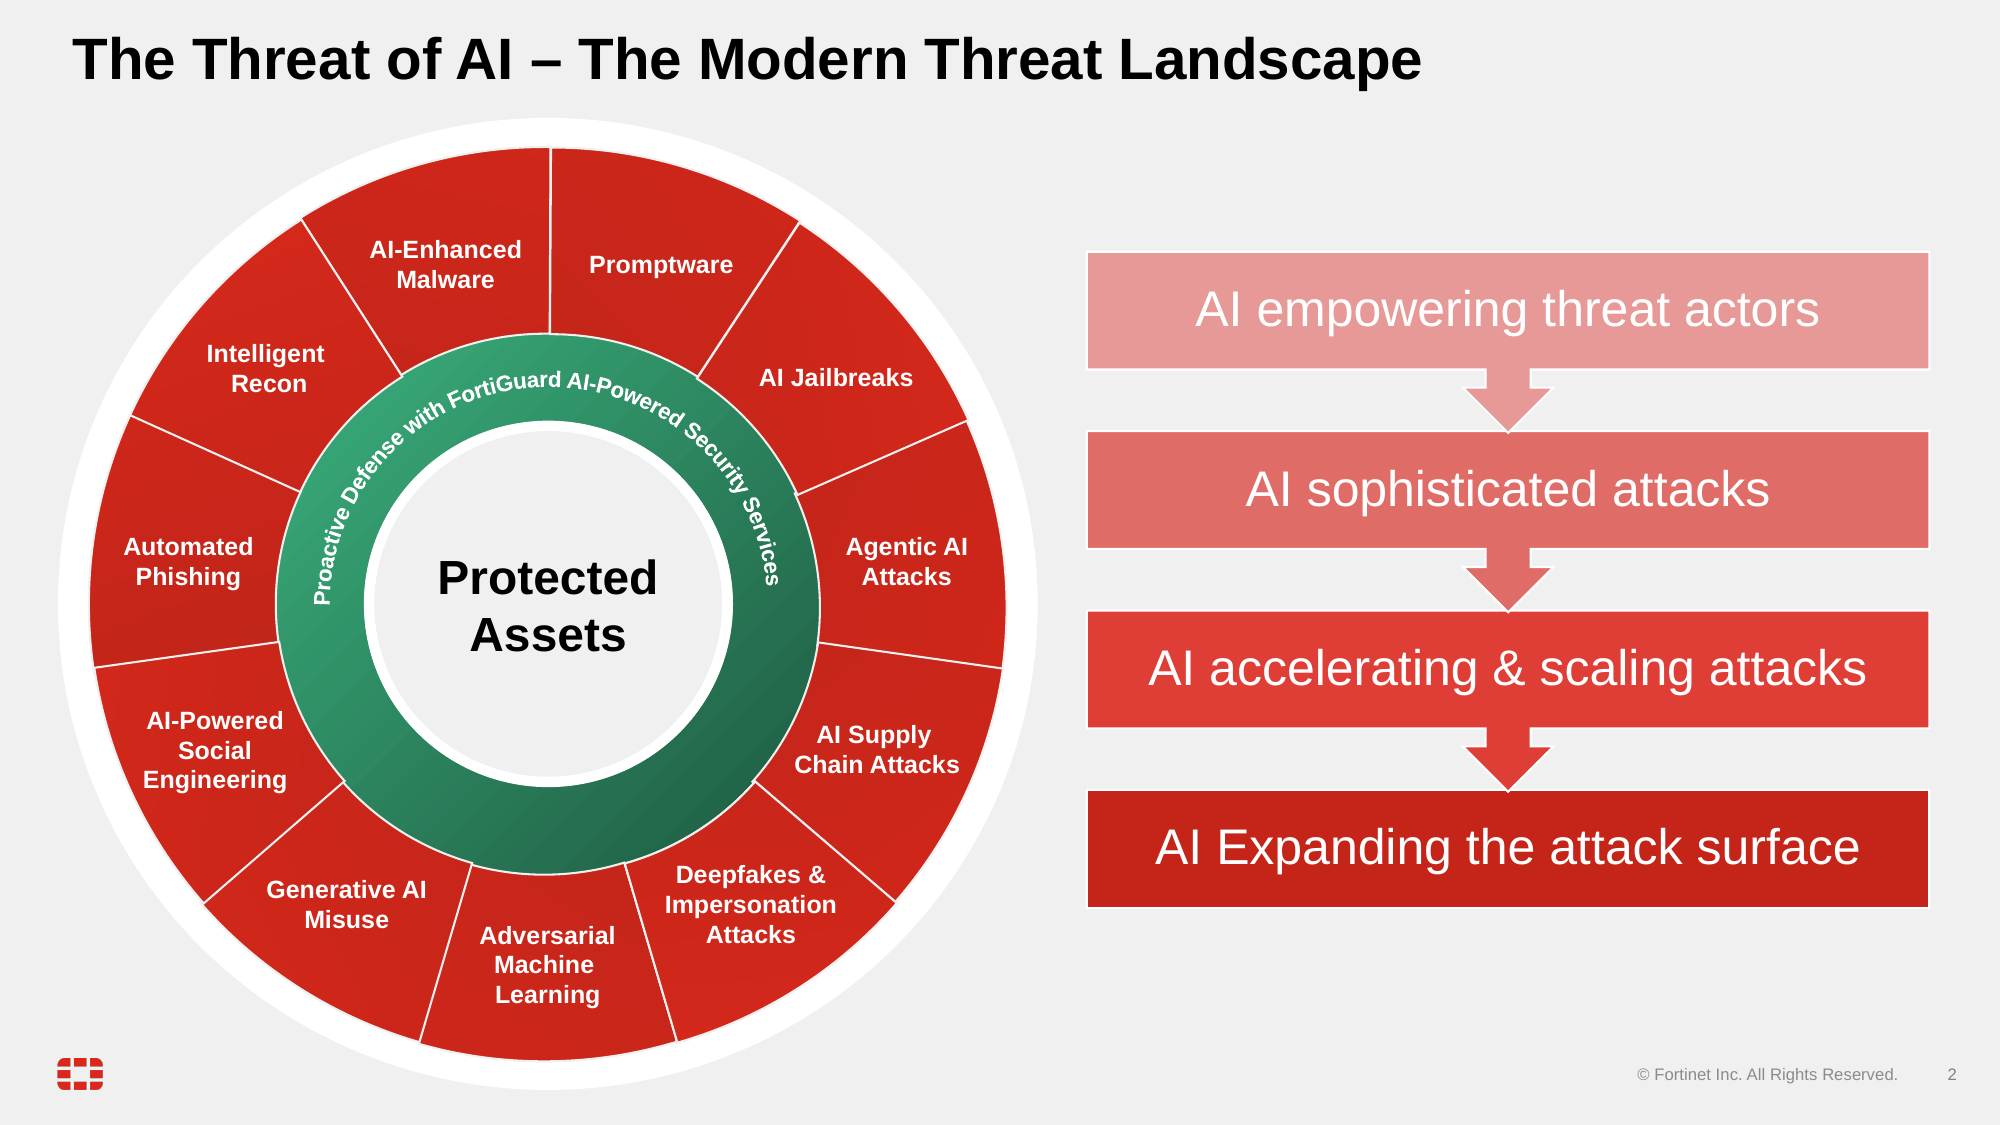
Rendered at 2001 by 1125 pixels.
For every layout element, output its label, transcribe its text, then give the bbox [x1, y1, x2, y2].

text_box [57, 117, 1038, 1090]
title The Threat of AI – The Modern Threat Landscape [57, 21, 1916, 97]
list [1086, 251, 1930, 908]
